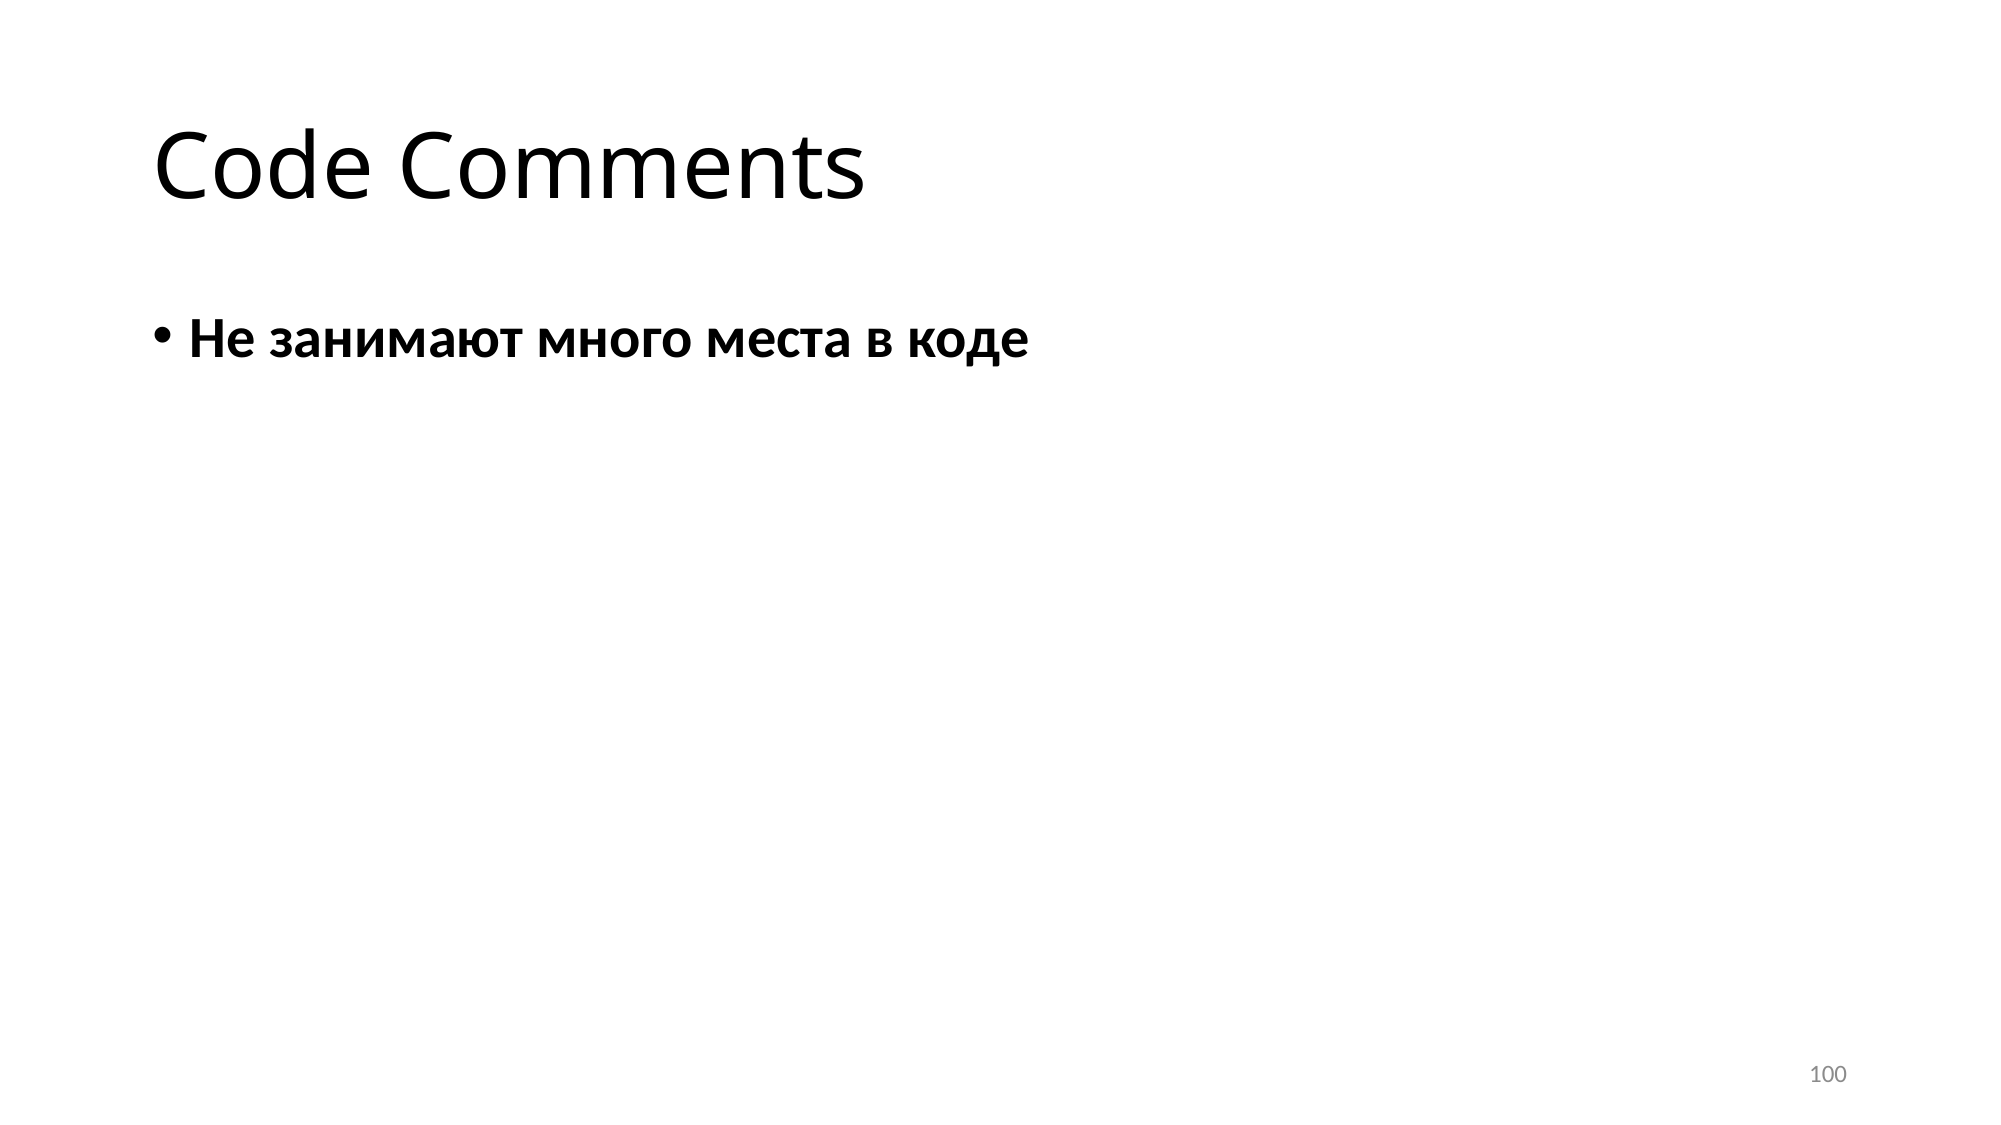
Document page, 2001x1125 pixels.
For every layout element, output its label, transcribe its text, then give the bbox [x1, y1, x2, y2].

list Не занимают много места в коде [137, 299, 1863, 1014]
slide_number 100 [1412, 1042, 1863, 1103]
title Code Comments [137, 59, 1863, 278]
